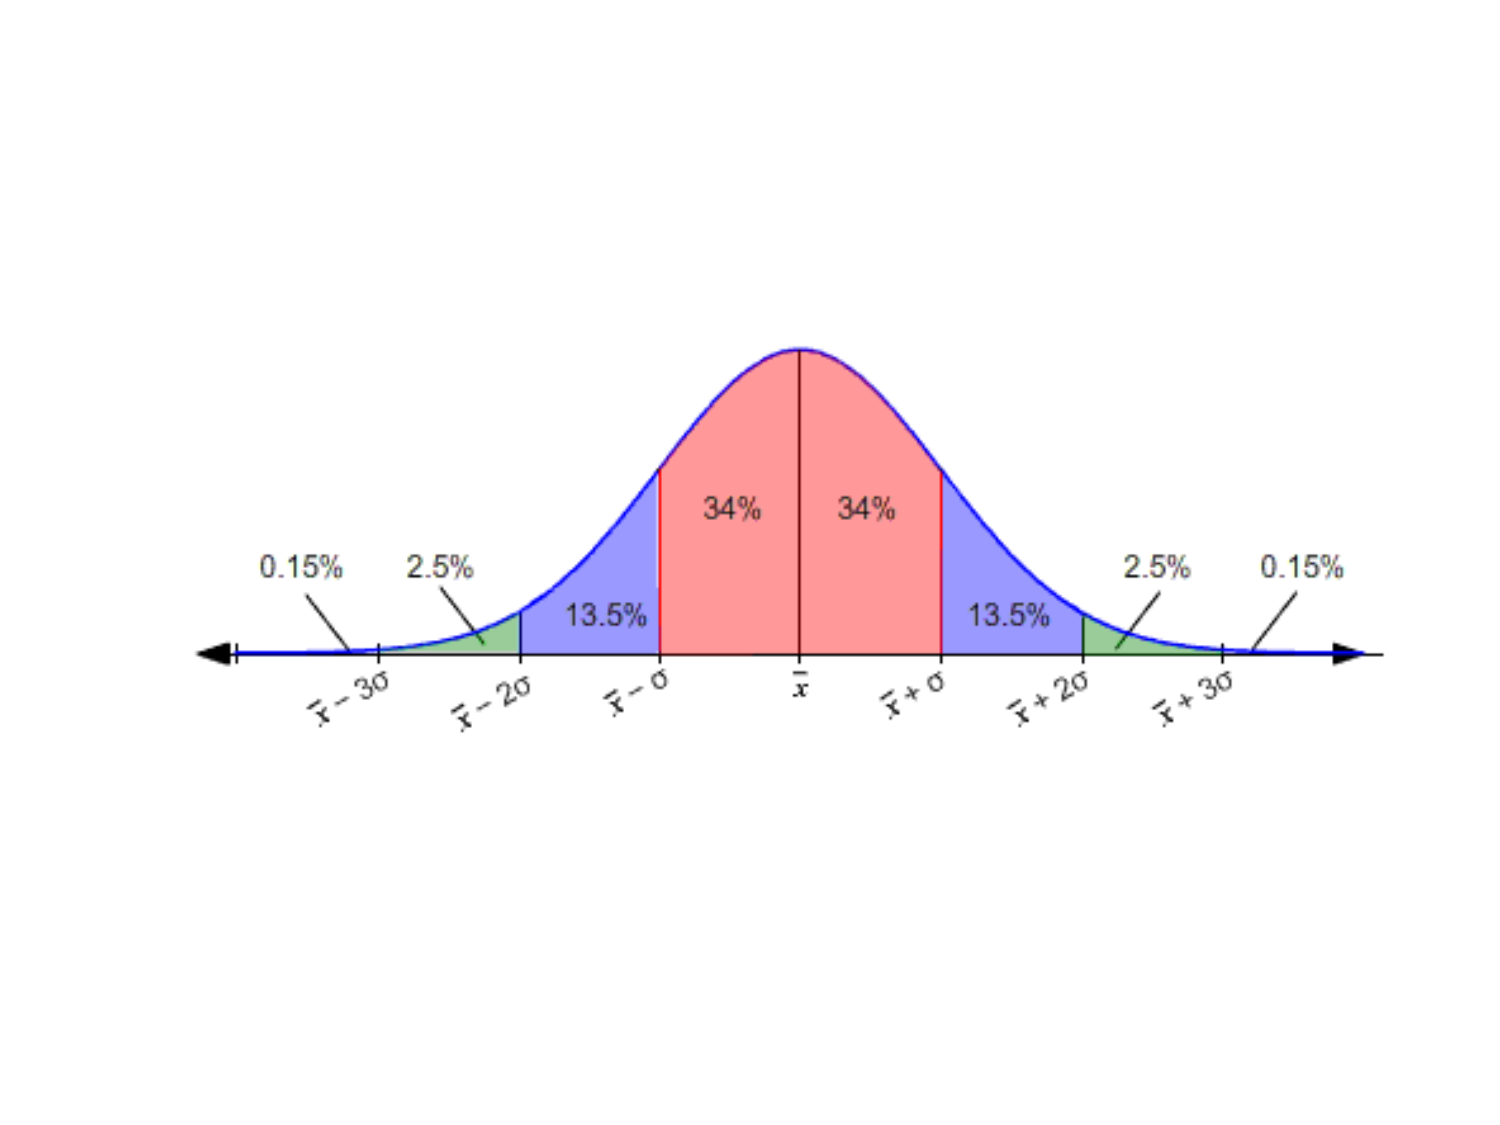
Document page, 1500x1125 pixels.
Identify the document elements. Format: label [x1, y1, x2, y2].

picture [140, 175, 1407, 809]
